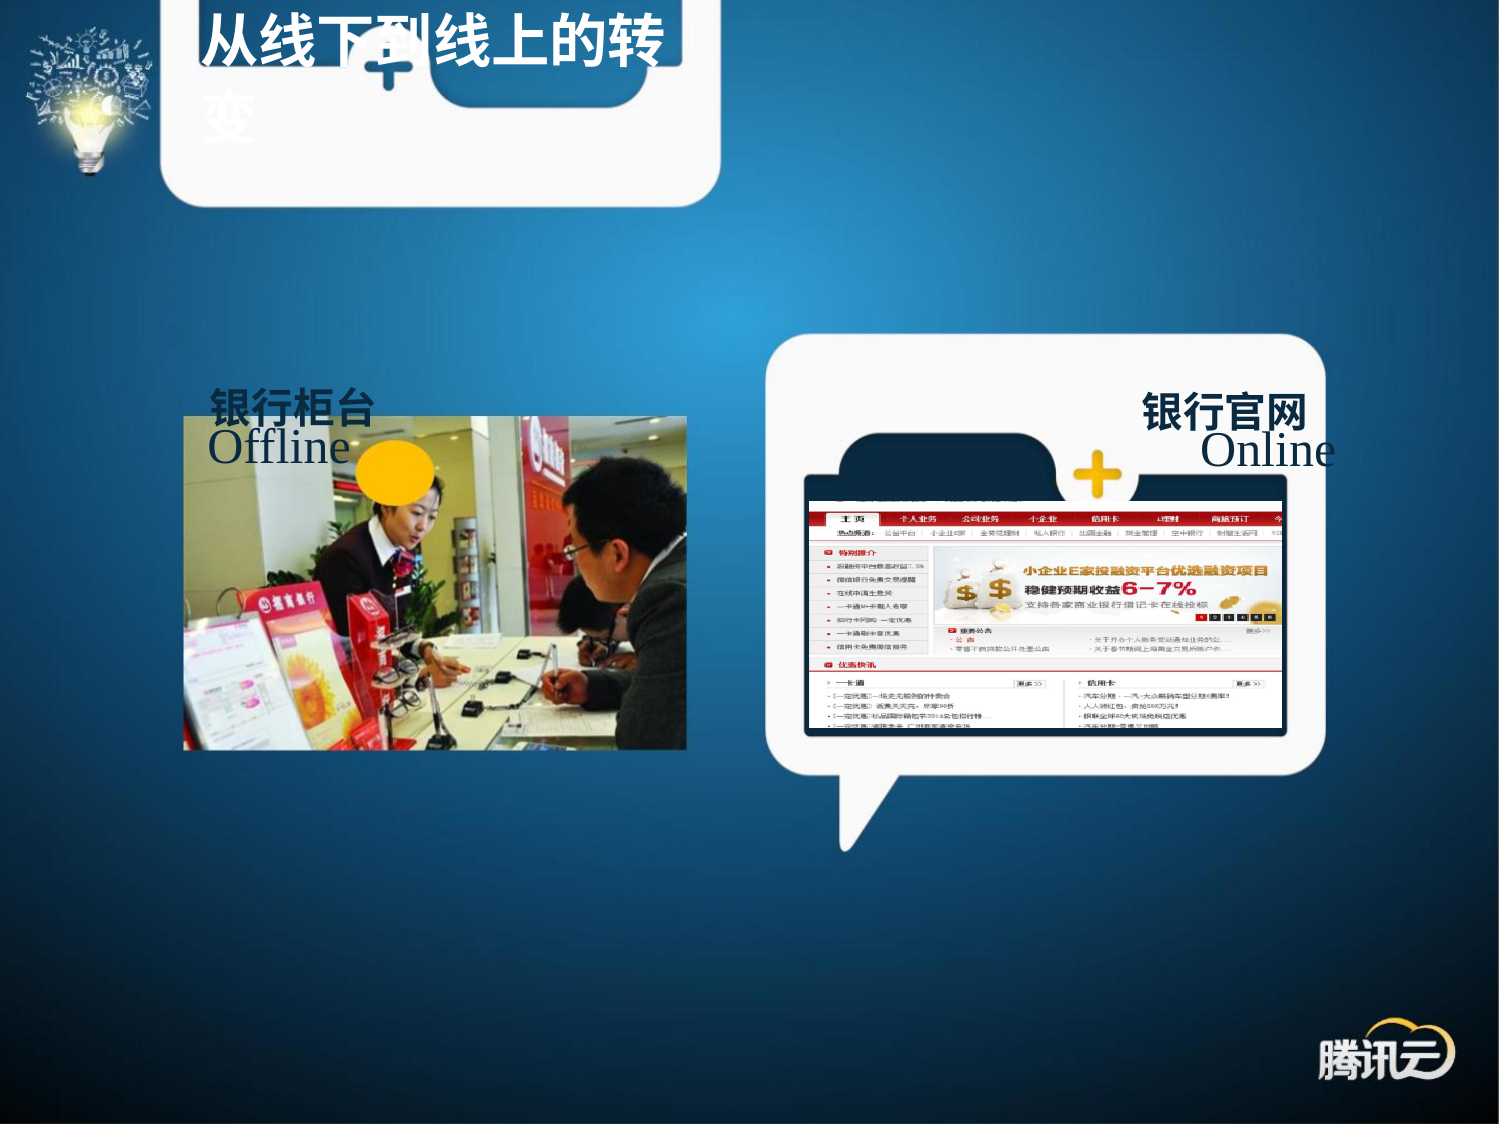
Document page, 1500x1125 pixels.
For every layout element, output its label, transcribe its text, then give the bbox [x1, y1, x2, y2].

text_box [0, 0, 1500, 1125]
picture [808, 501, 1282, 729]
text_box 从线下到线上的转变 [200, 0, 720, 162]
text_box 银行官网 [1141, 381, 1371, 499]
text_box Online [1200, 421, 1412, 552]
text_box 银行柜台 [209, 377, 440, 496]
text_box Offline [207, 417, 427, 549]
